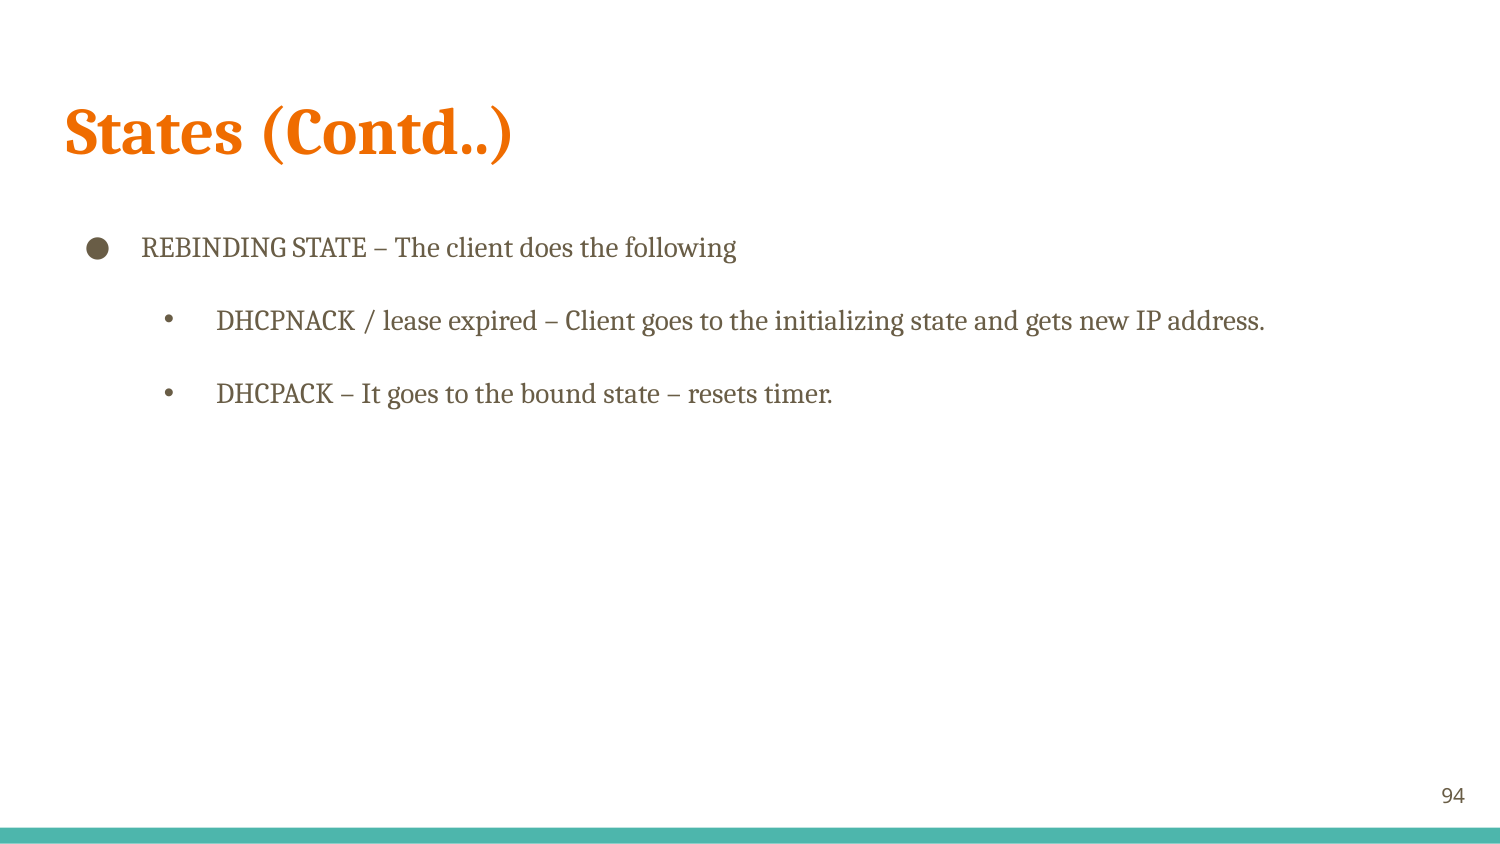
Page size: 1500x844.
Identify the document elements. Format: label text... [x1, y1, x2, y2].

title States (Contd..) [51, 72, 1449, 189]
list REBINDING STATE – The client does the following DHCPNACK / lease expired – Client goes to the initializing state and gets new IP address. DHCPACK – It goes to the bound state – resets timer. [51, 207, 1449, 750]
slide_number ‹#› [1389, 764, 1480, 830]
